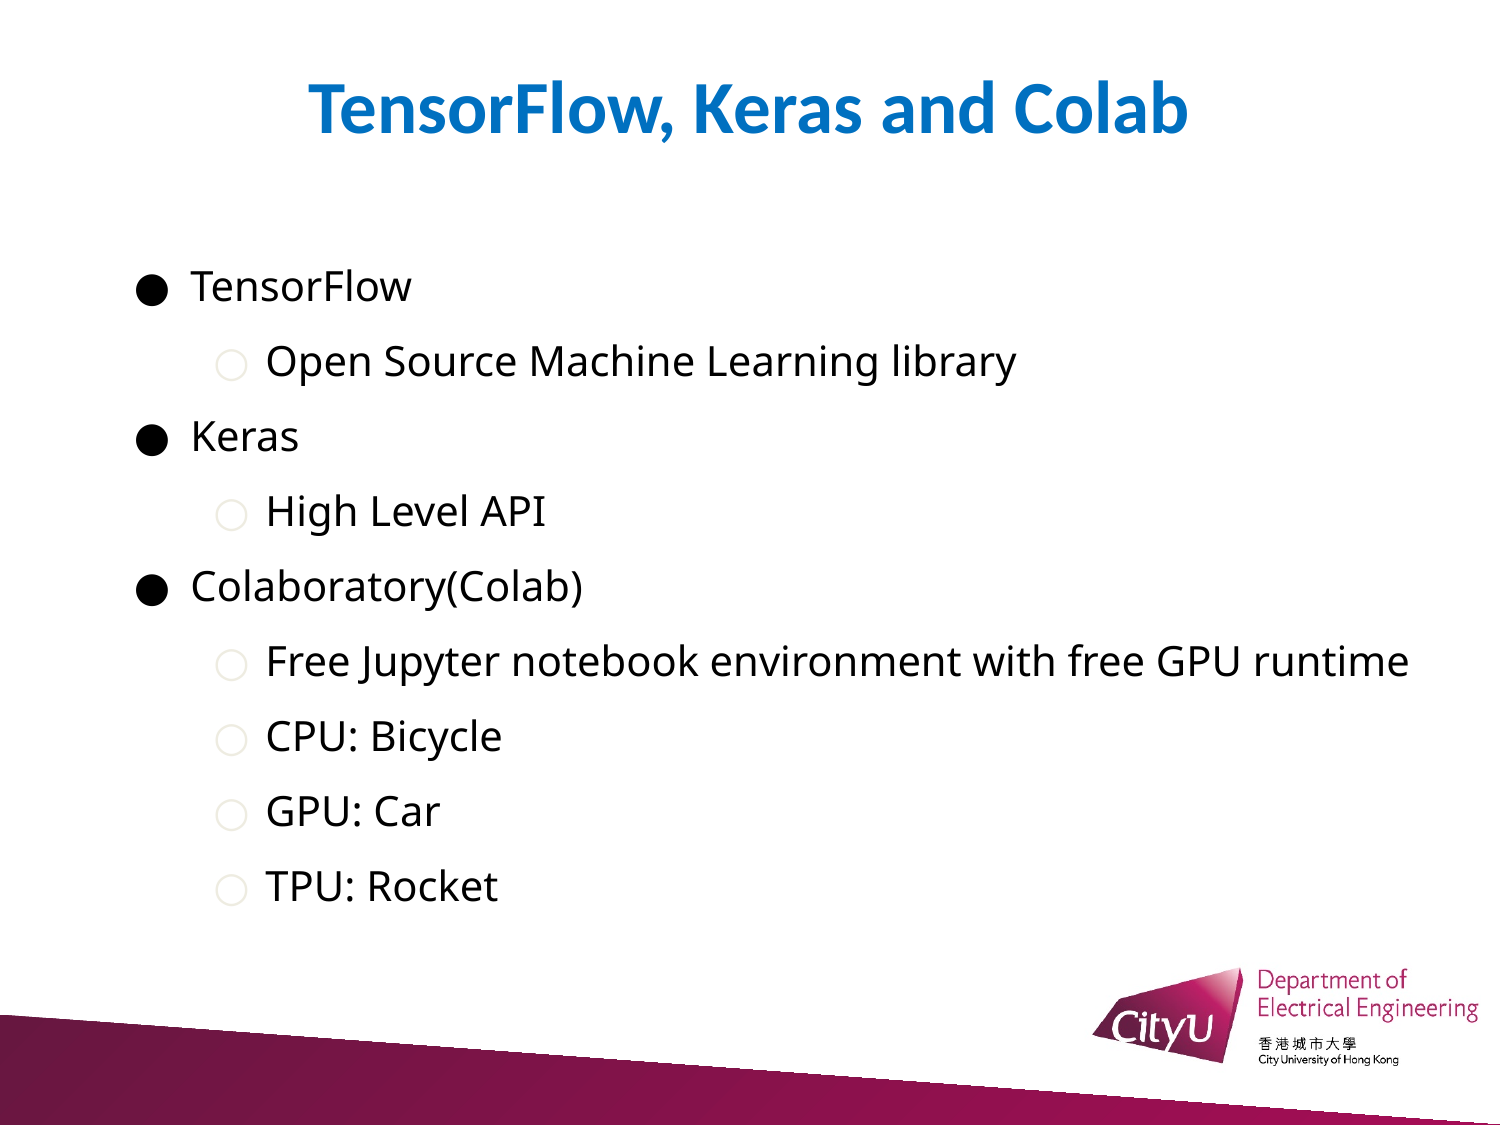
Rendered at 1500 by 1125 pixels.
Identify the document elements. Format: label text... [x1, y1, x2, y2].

text_box TensorFlow Open Source Machine Learning library Keras High Level API Colaboratory(Colab) Free Jupyter notebook environment with free GPU runtime CPU: Bicycle GPU: Car TPU: Rocket [100, 219, 1450, 665]
text_box TensorFlow, Keras and Colab [203, 42, 1296, 165]
picture [1080, 952, 1481, 1073]
